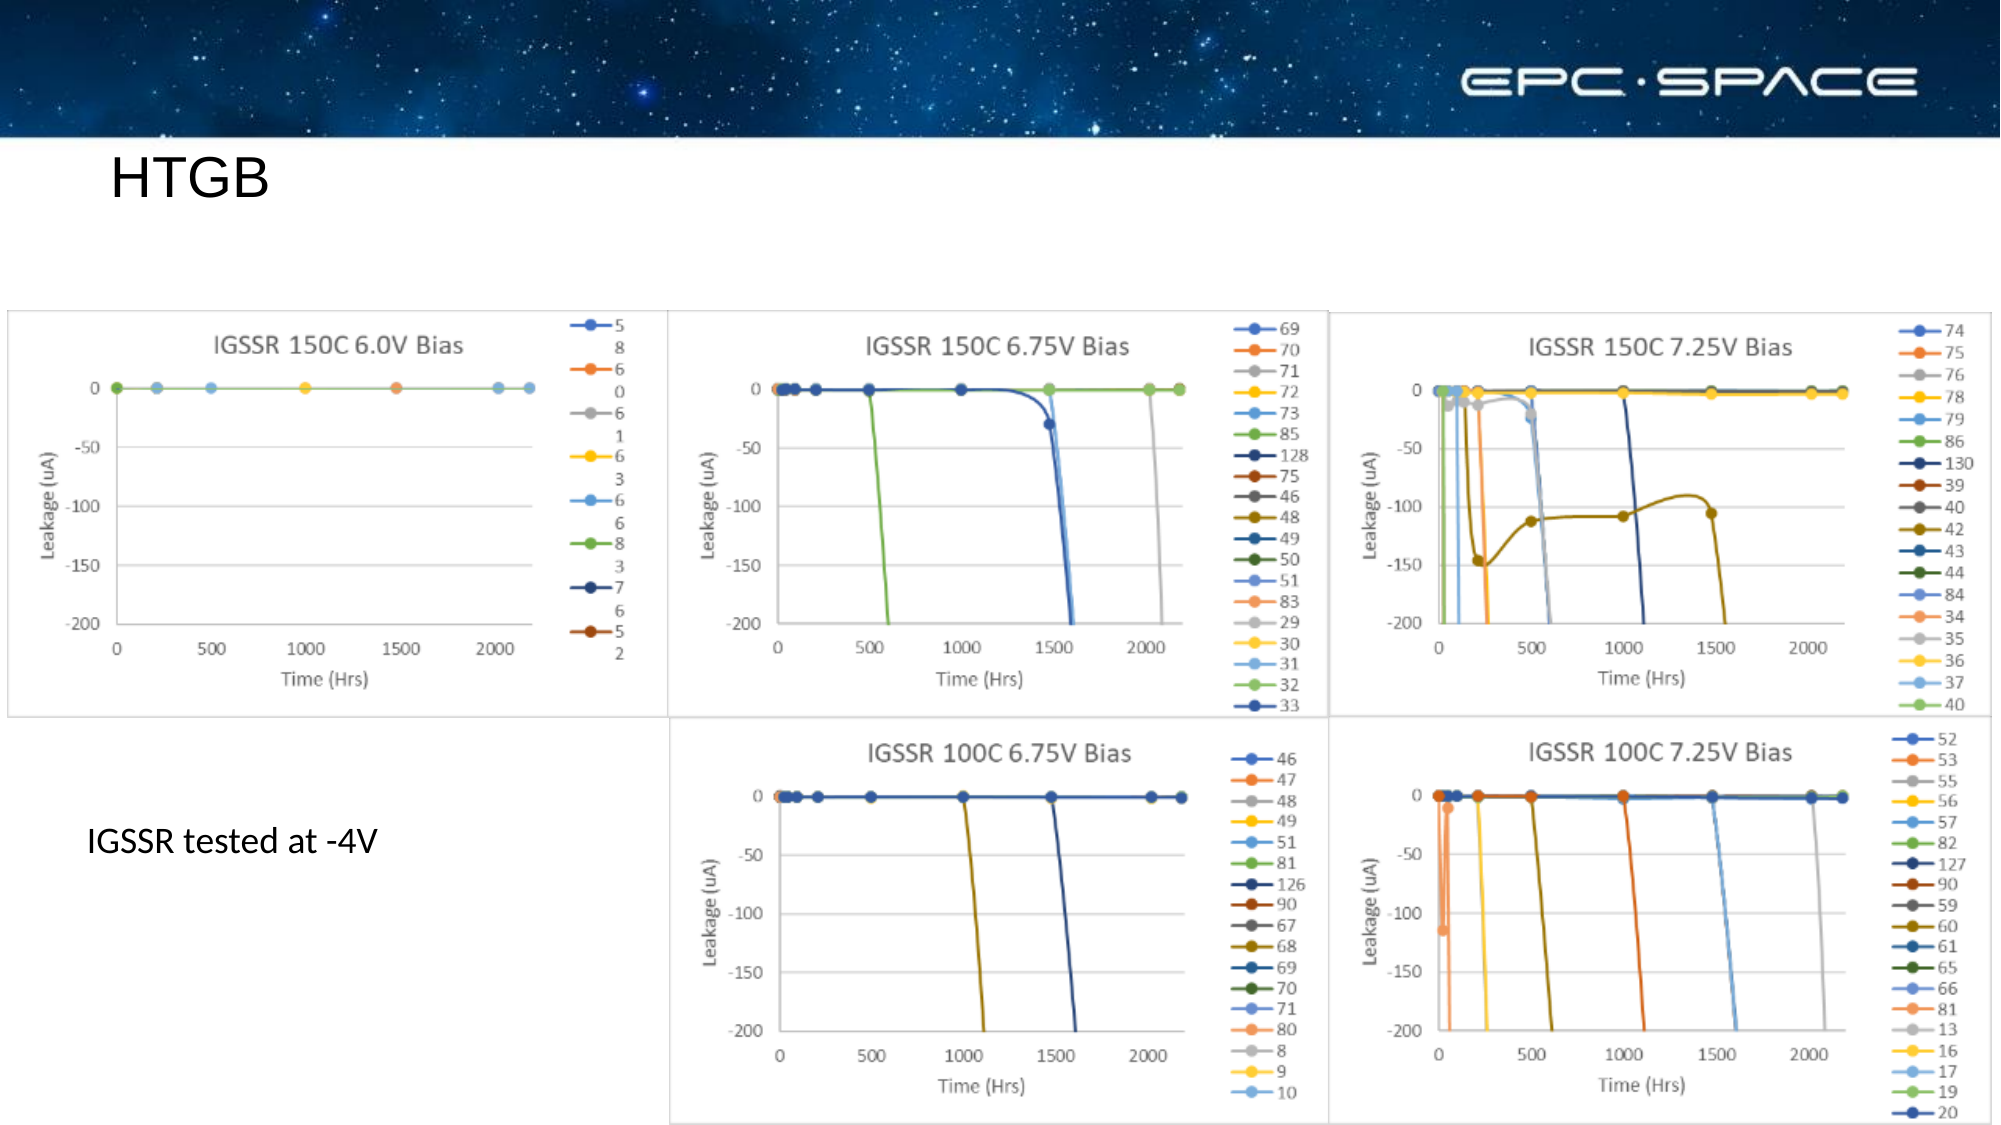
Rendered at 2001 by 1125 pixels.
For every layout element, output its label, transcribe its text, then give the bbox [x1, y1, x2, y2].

text_box IGSSR tested at -4V [72, 808, 394, 869]
title HTGB [95, 140, 1905, 219]
picture [0, 0, 2000, 1125]
